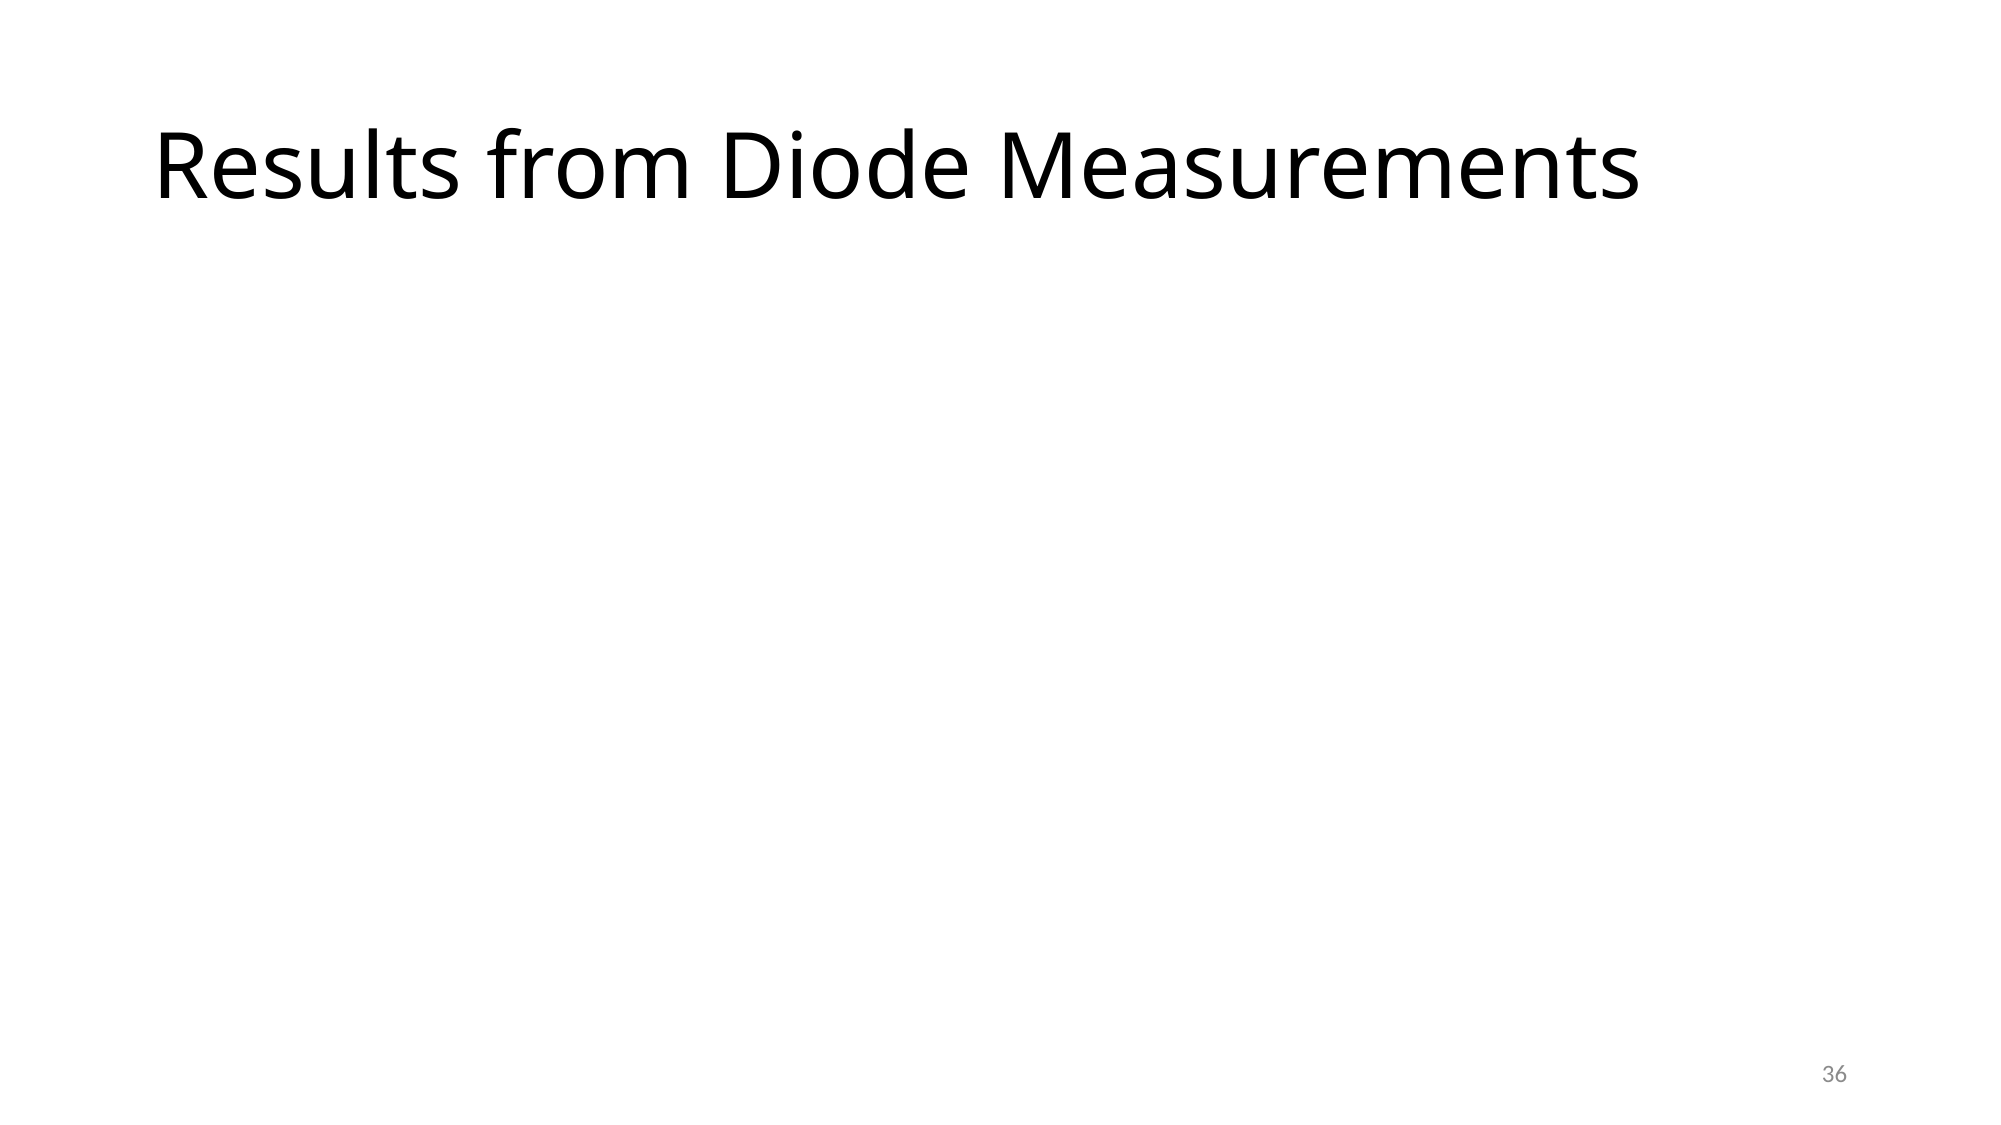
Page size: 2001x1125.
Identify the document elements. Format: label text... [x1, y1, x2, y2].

title Results from Diode Measurements [137, 59, 1863, 278]
slide_number 36 [1412, 1042, 1863, 1103]
